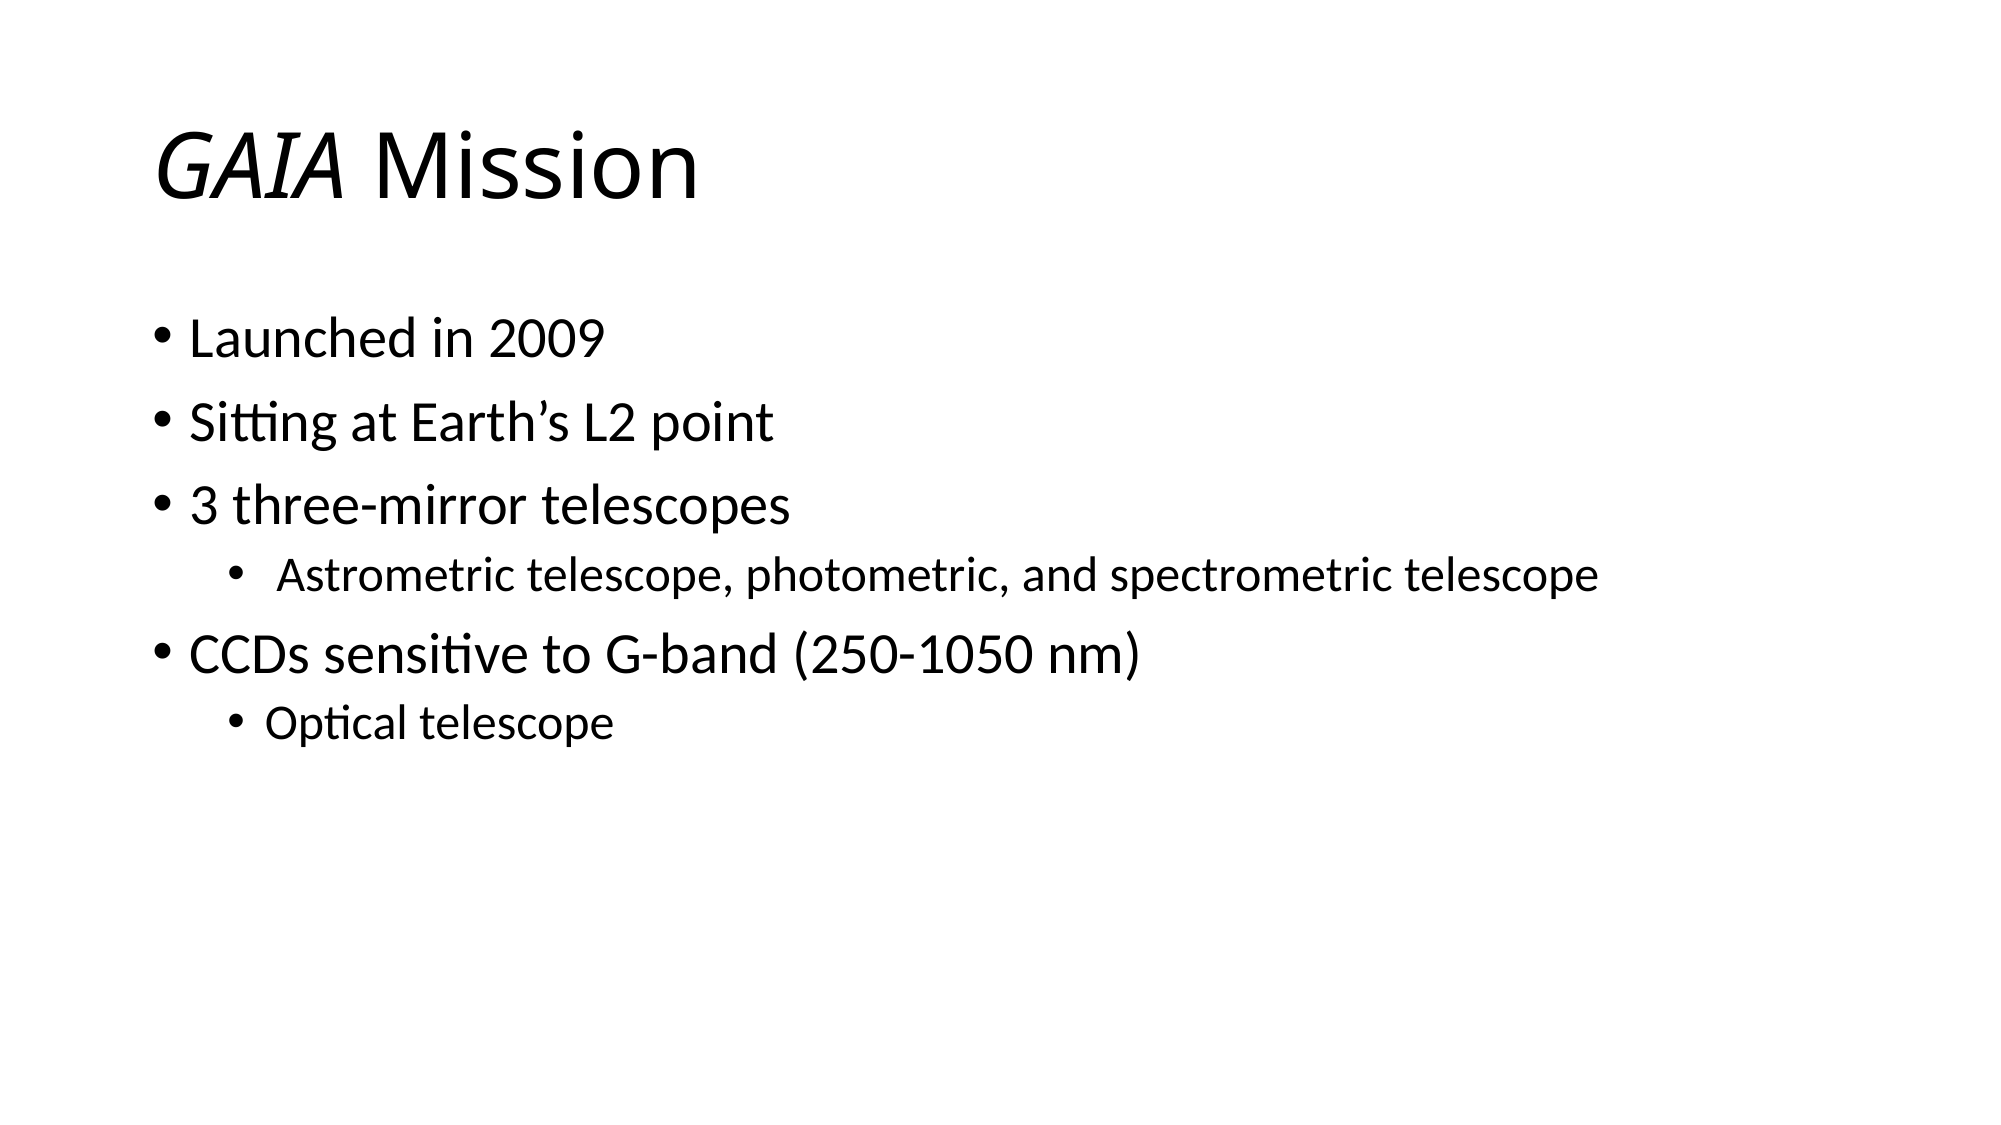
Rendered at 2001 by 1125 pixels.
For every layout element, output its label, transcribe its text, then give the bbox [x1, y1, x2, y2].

title GAIA Mission [137, 59, 1863, 278]
list Launched in 2009 Sitting at Earth’s L2 point 3 three-mirror telescopes Astrometric telescope, photometric, and spectrometric telescope CCDs sensitive to G-band (250-1050 nm) Optical telescope [137, 299, 1863, 1014]
